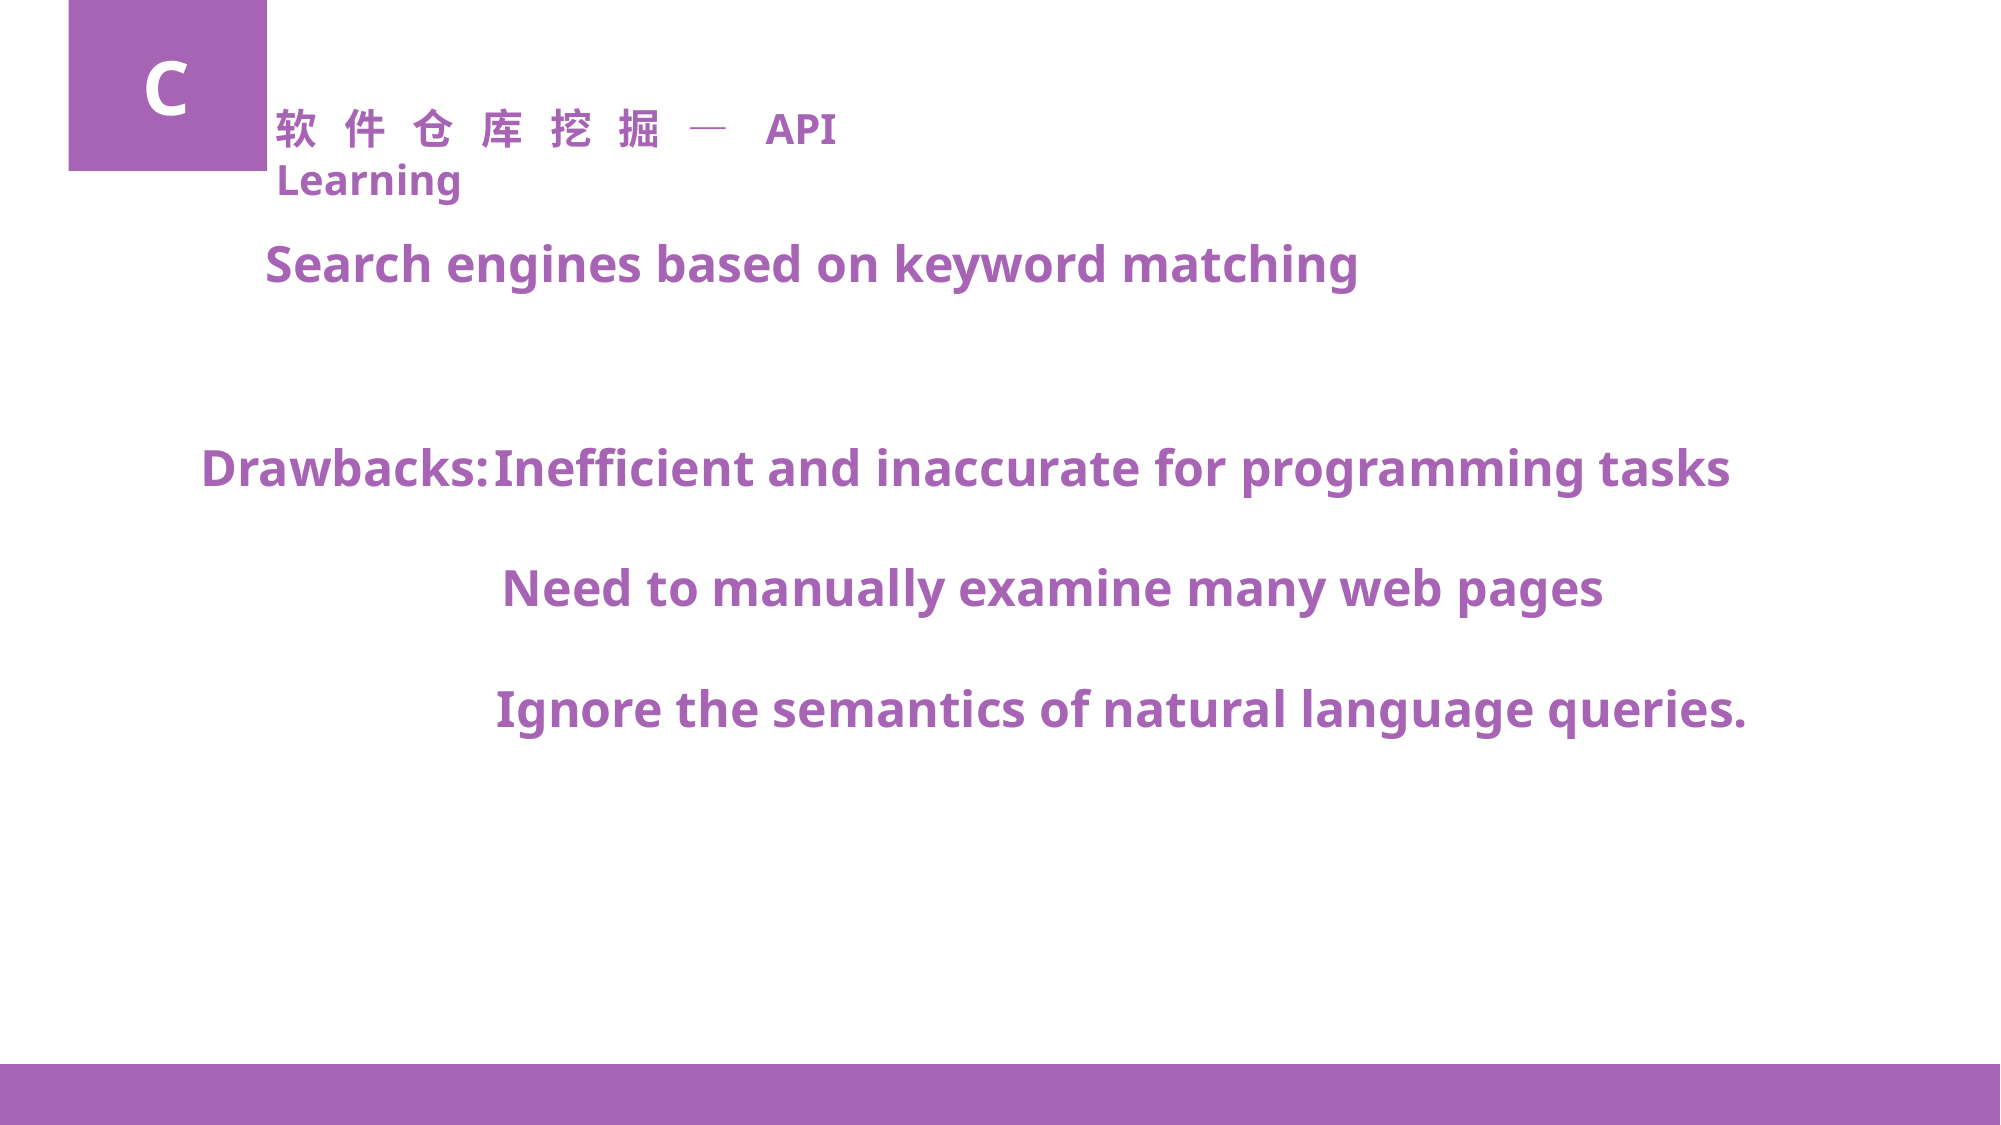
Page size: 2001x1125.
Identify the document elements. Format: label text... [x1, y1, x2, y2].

text_box Ignore the semantics of natural language queries. [489, 670, 1757, 746]
text_box [68, 0, 267, 171]
text_box C [134, 33, 198, 138]
text_box Drawbacks: [192, 428, 486, 504]
text_box 软件仓库挖掘—API Learning [268, 95, 845, 161]
text_box Need to manually examine many web pages [494, 548, 1613, 624]
text_box Search engines based on keyword matching [258, 225, 1369, 301]
text_box Inefficient and inaccurate for programming tasks [486, 428, 1740, 504]
